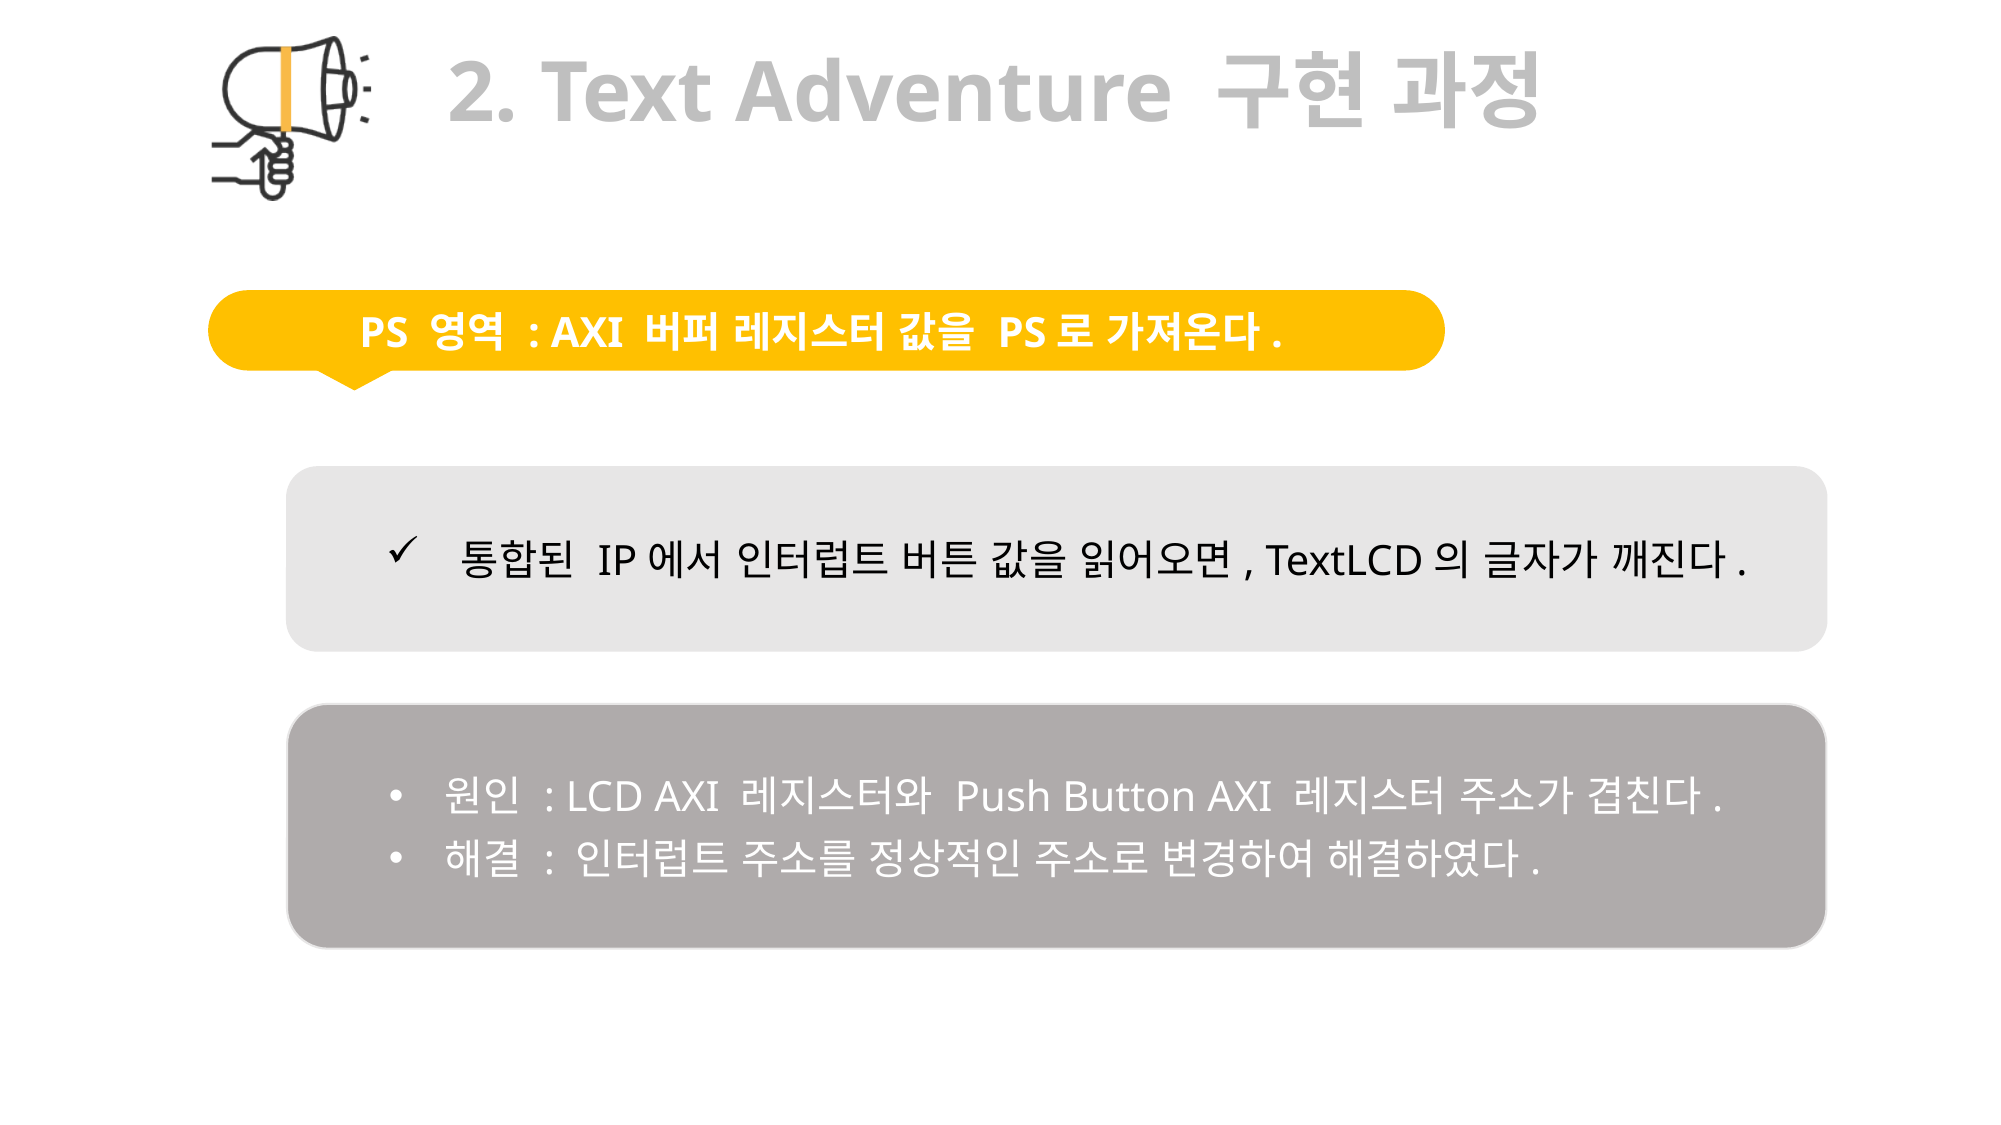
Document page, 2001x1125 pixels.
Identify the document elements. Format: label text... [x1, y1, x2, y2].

picture [209, 36, 374, 201]
text_box 원인 : LCD AXI 레지스터와 Push Button AXI 레지스터 주소가 겹친다. 해결 : 인터럽트 주소를 정상적인 주소로 변경하여 해결하였다. [285, 702, 1828, 950]
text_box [208, 290, 1445, 391]
text_box 2. Text Adventure 구현 과정 [386, 31, 1606, 146]
text_box 통합된 IP에서 인터럽트 버튼 값을 읽어오면, TextLCD의 글자가 깨진다. [285, 466, 1828, 652]
